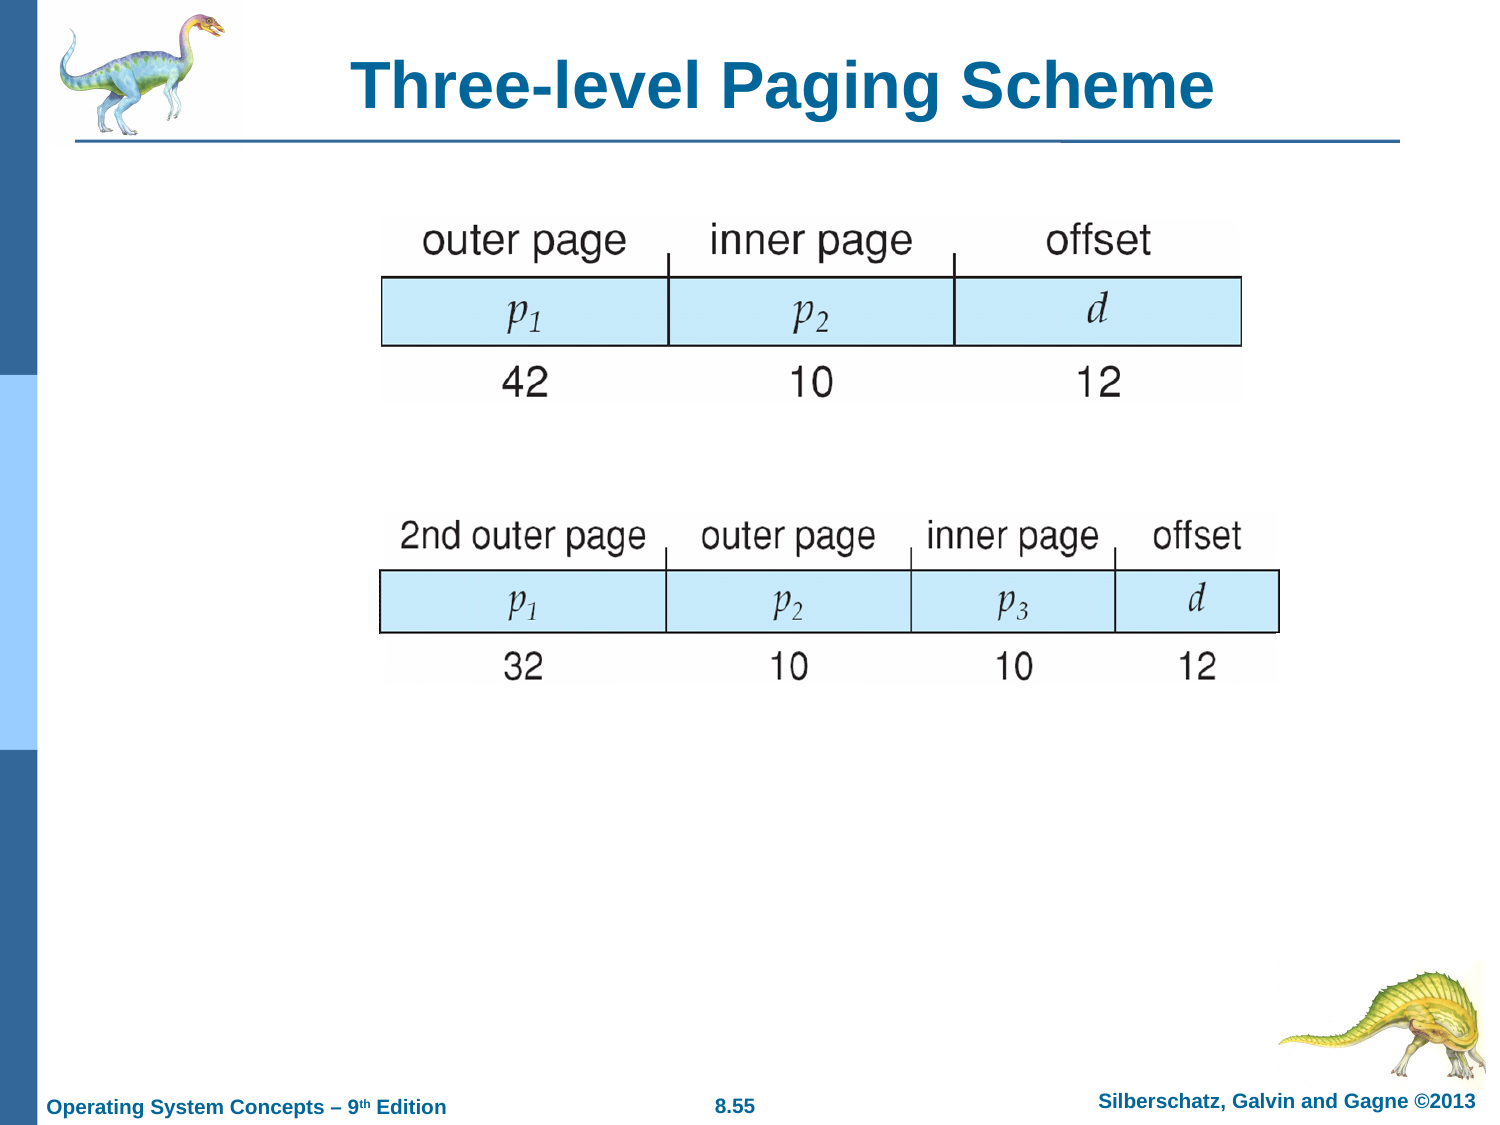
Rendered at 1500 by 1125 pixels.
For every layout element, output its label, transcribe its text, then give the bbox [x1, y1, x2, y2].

title Three-level Paging Scheme [141, 34, 1426, 130]
picture [378, 513, 1280, 688]
picture [1275, 959, 1486, 1090]
picture [46, 0, 243, 149]
picture [380, 211, 1242, 405]
